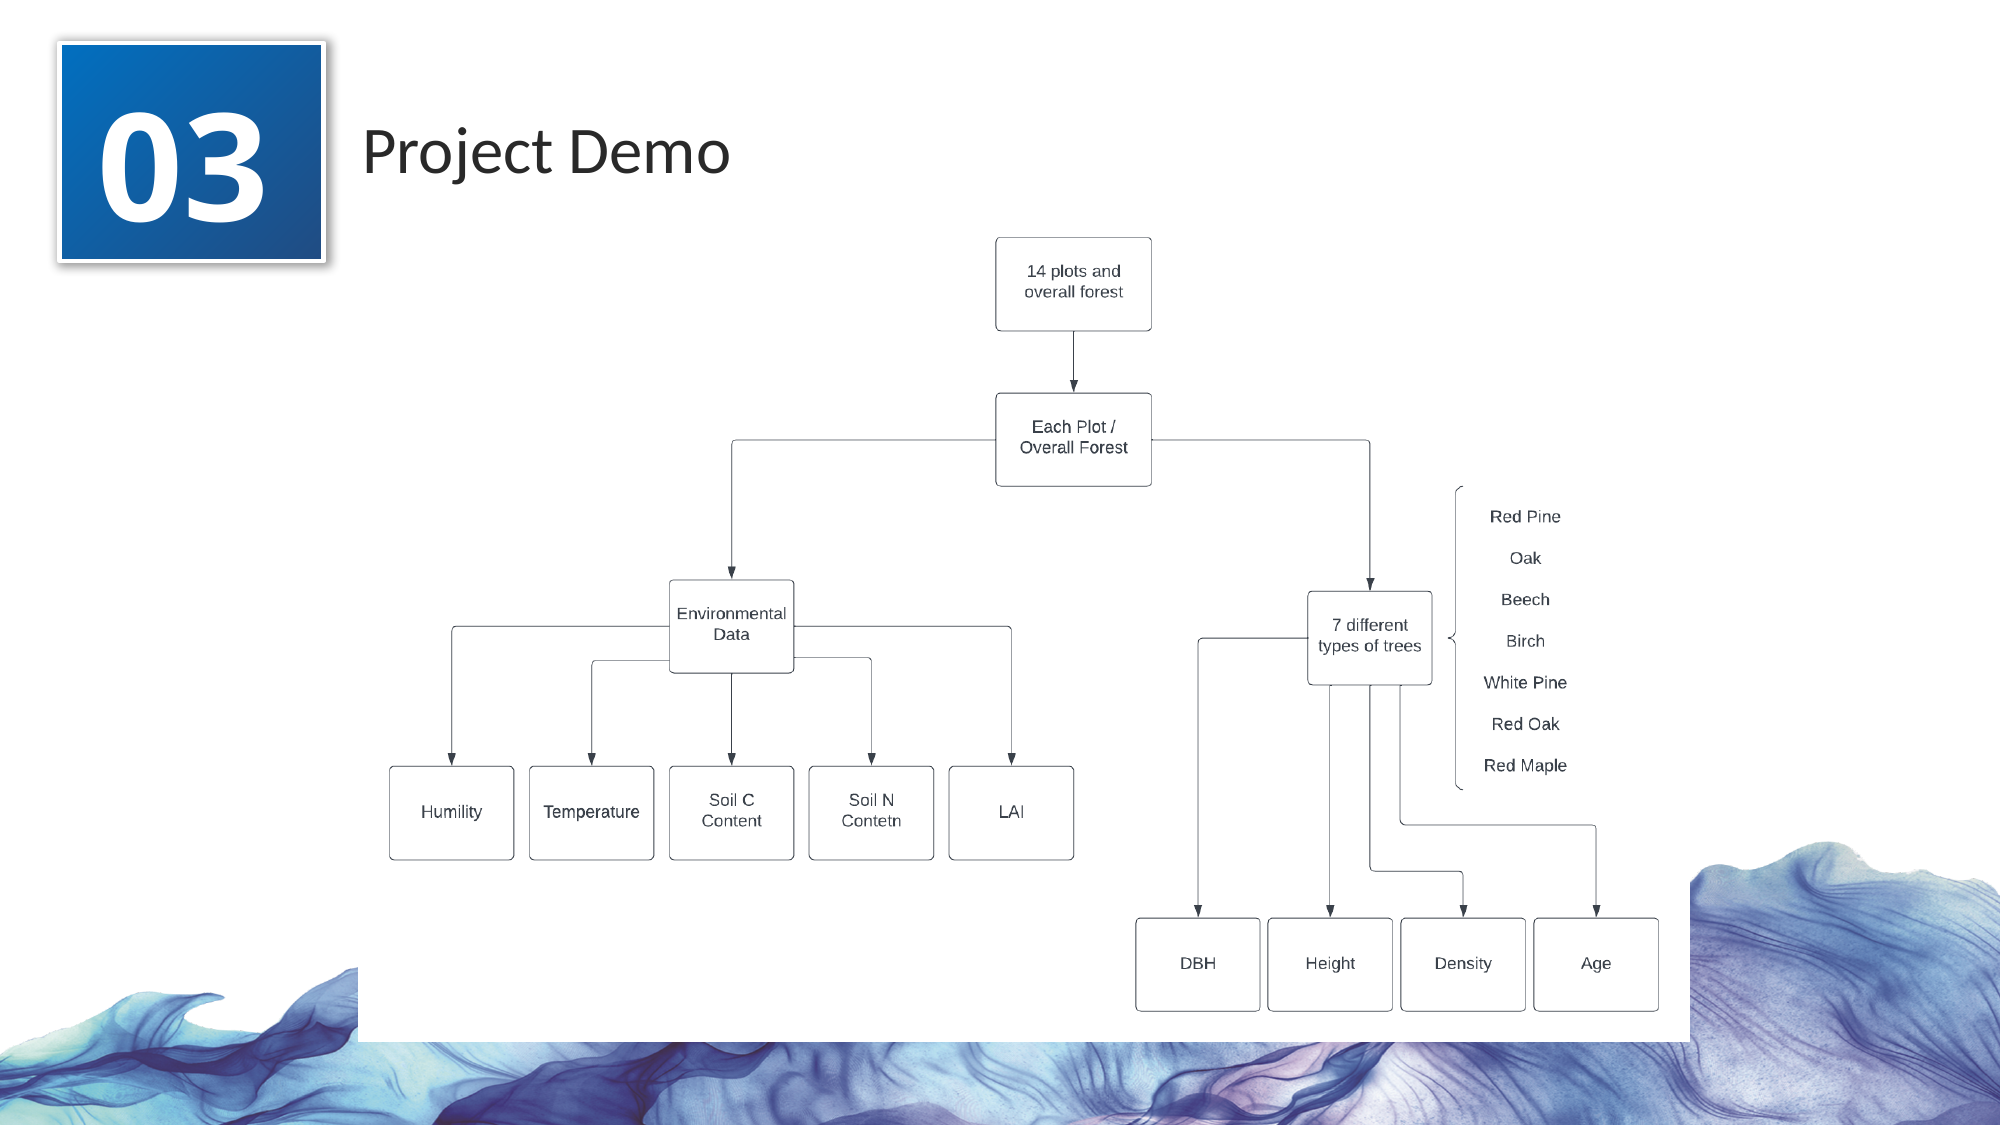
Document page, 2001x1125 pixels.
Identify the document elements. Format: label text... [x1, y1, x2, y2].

text_box [57, 41, 326, 263]
text_box Project Demo [347, 98, 1794, 194]
picture [0, 206, 2000, 1125]
text_box 03 [83, 64, 300, 259]
